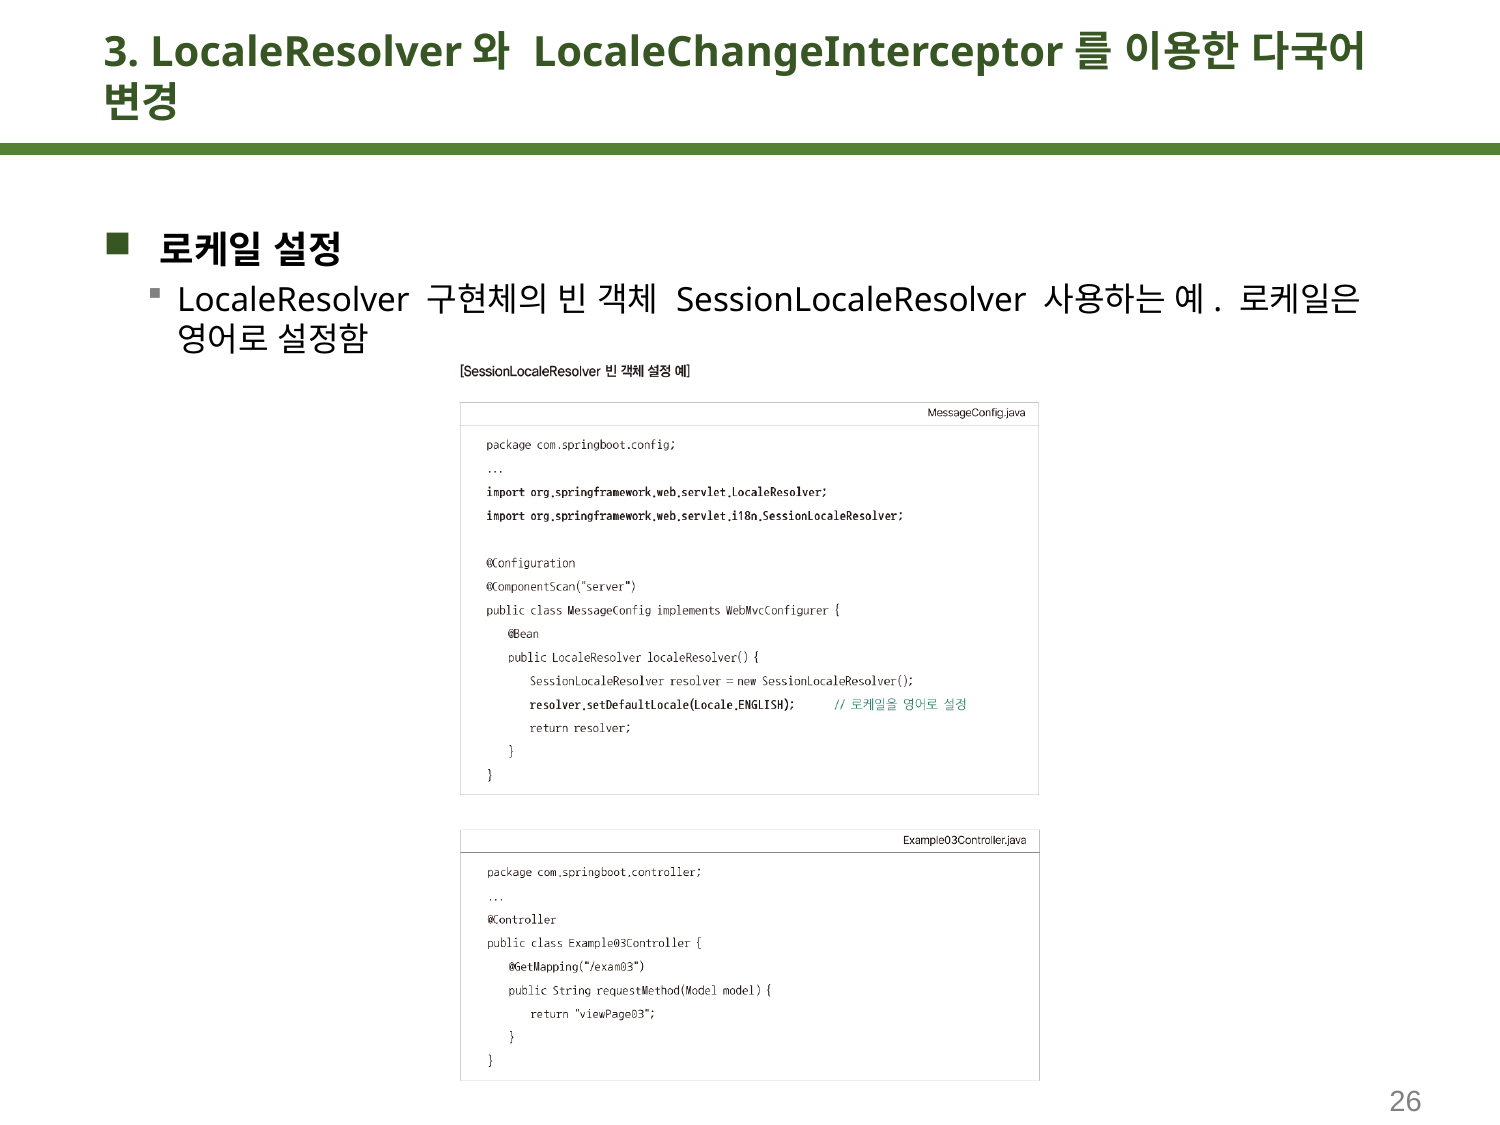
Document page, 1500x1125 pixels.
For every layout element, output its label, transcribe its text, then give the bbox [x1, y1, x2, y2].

picture [458, 361, 1042, 797]
title 3. LocaleResolver와 LocaleChangeInterceptor를 이용한 다국어 변경 [88, 30, 1436, 121]
list 로케일 설정 LocaleResolver 구현체의 빈 객체 SessionLocaleResolver 사용하는 예. 로케일은 영어로 설정함 [88, 196, 1436, 1083]
picture [458, 826, 1042, 1083]
